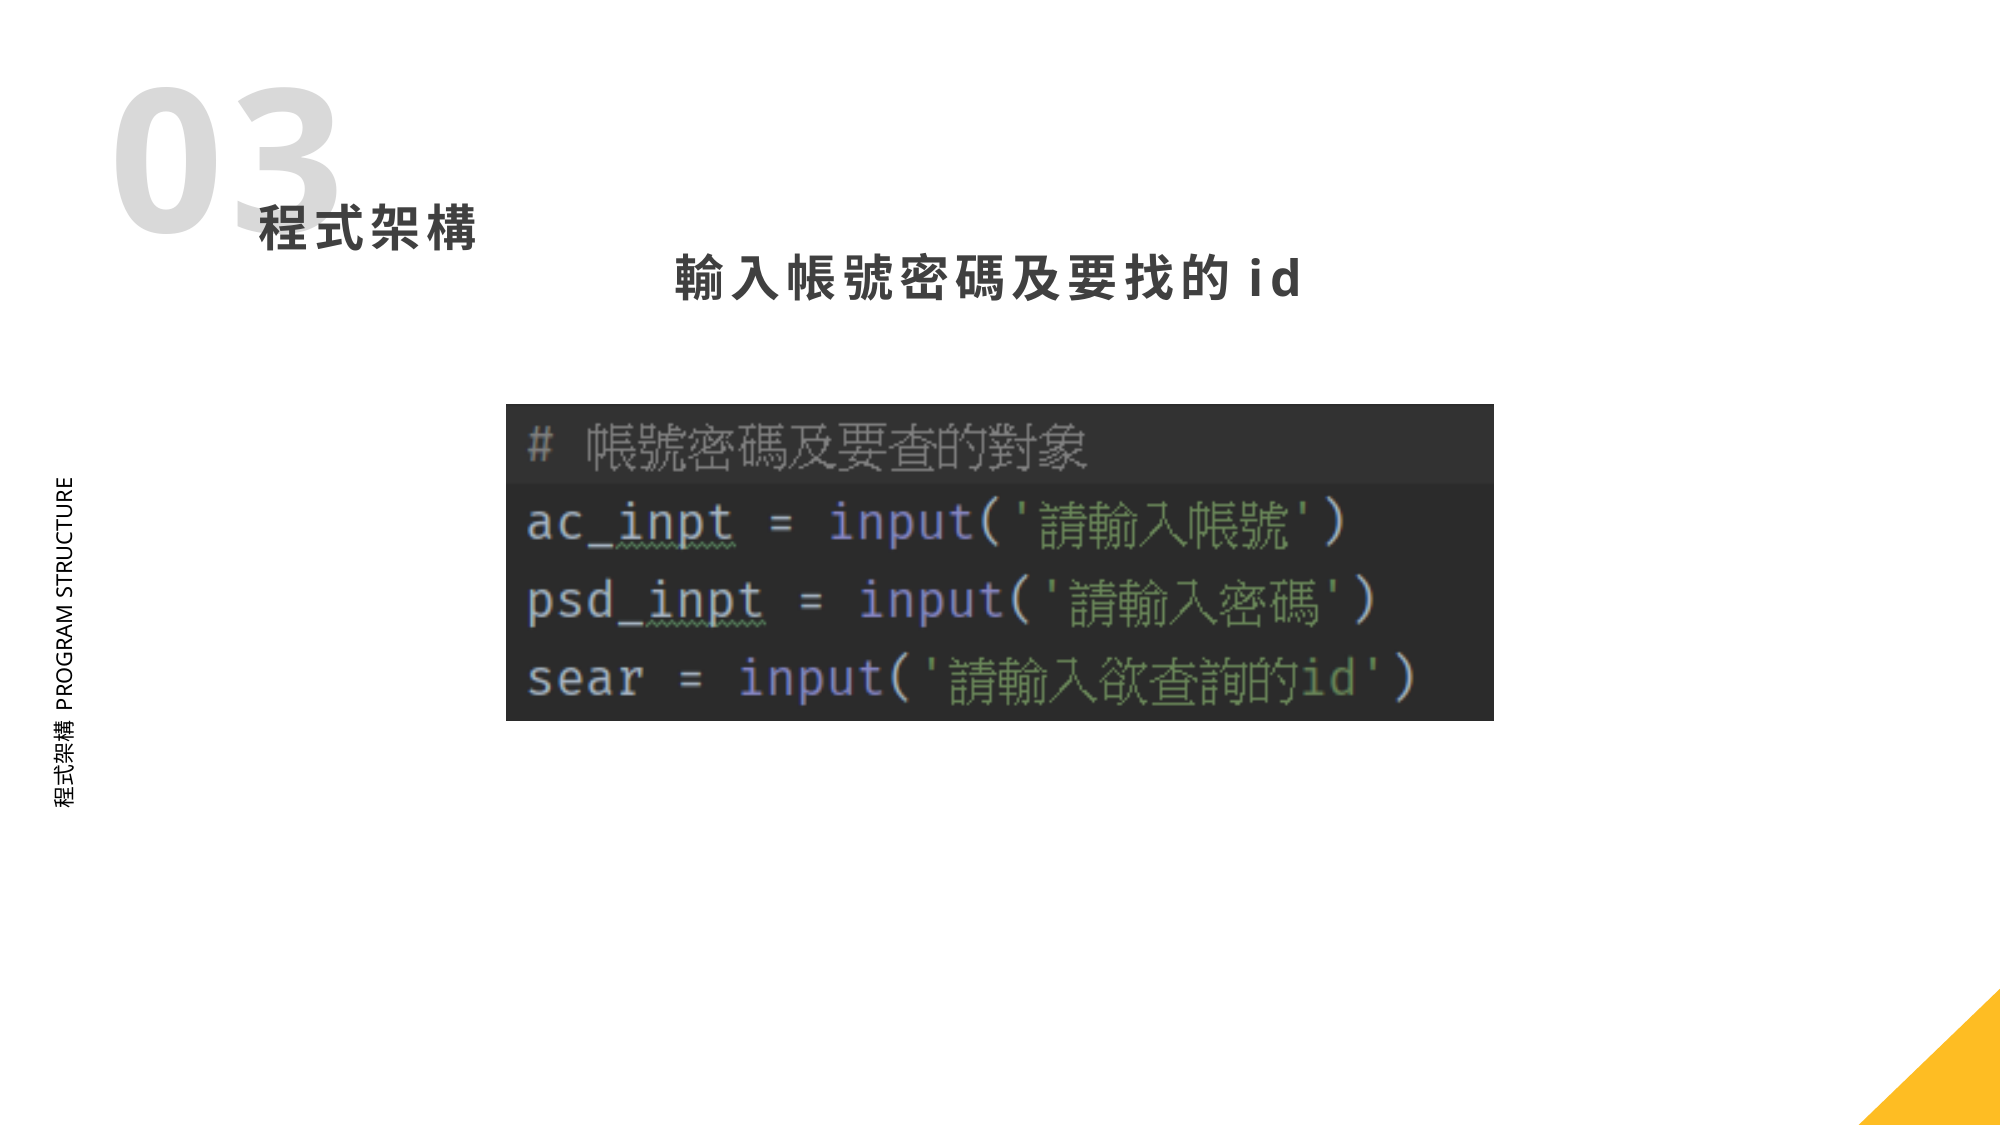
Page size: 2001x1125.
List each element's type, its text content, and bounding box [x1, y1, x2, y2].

picture [506, 404, 1494, 721]
text_box 輸入帳號密碼及要找的id [659, 239, 1317, 315]
